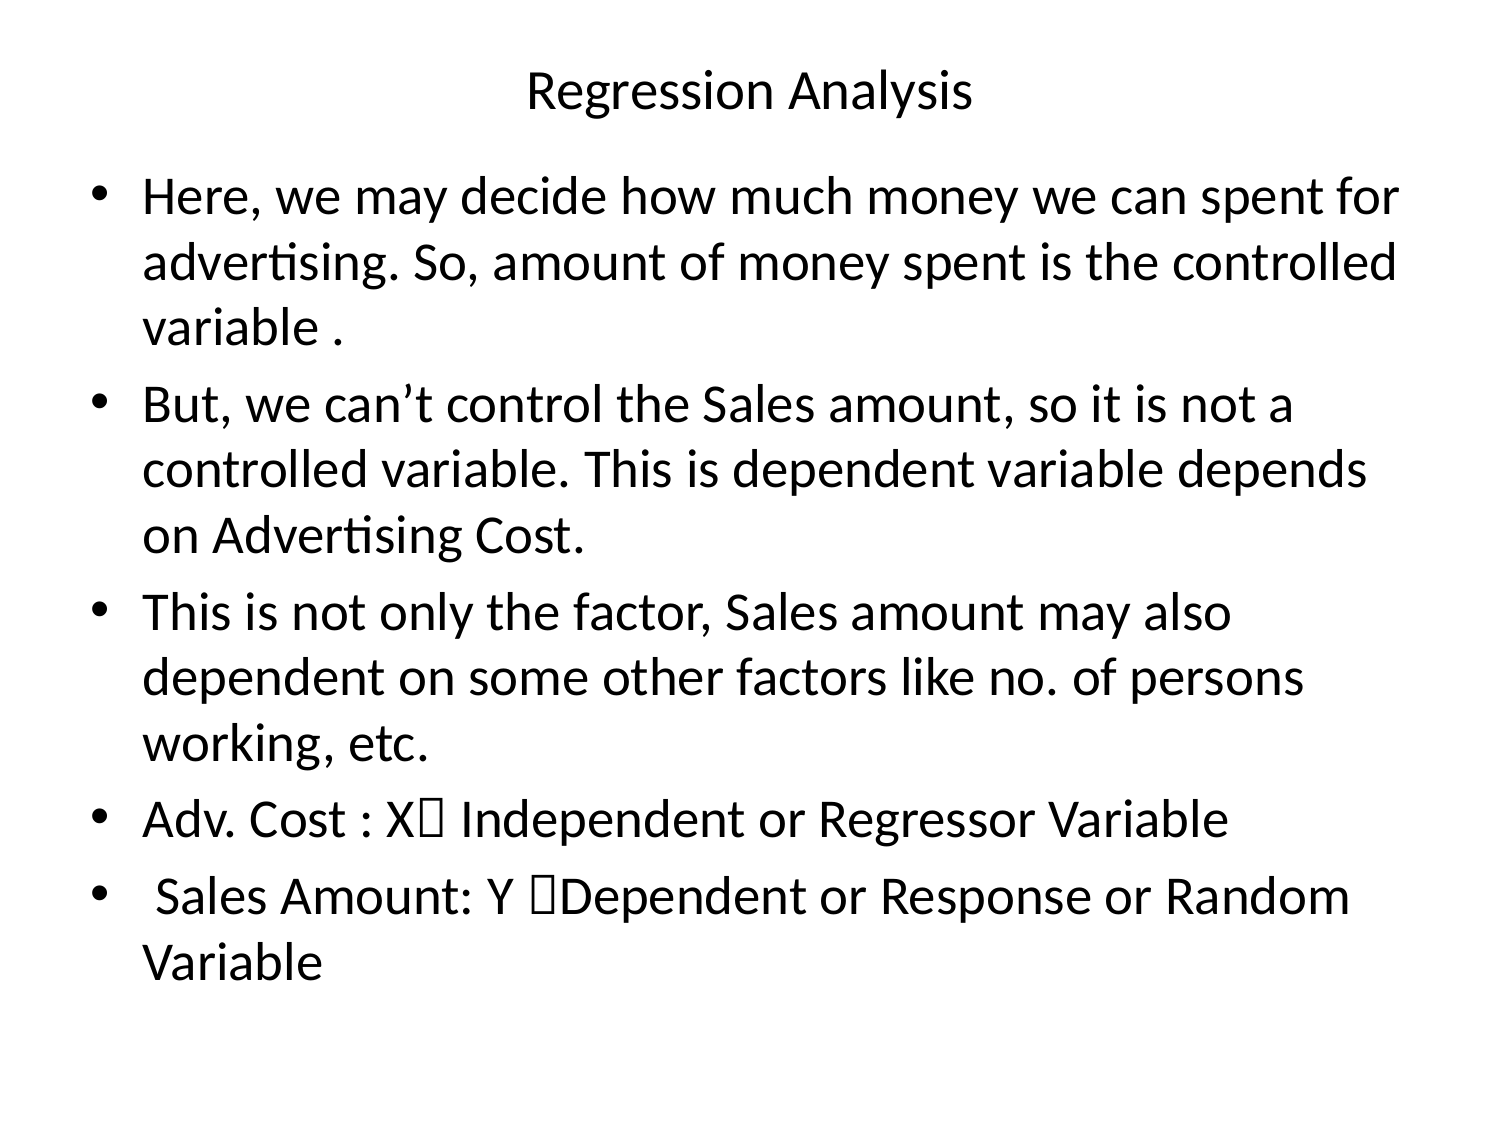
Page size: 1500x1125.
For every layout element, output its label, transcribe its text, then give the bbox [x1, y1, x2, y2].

list Here, we may decide how much money we can spent for advertising. So, amount of money spent is the controlled variable . But, we can’t control the Sales amount, so it is not a controlled variable. This is dependent variable depends on Advertising Cost. This is not only the factor, Sales amount may also dependent on some other factors like no. of persons working, etc. Adv. Cost : X Independent or Regressor Variable Sales Amount: Y Dependent or Response or Random Variable [75, 152, 1425, 1005]
title Regression Analysis [75, 45, 1425, 129]
